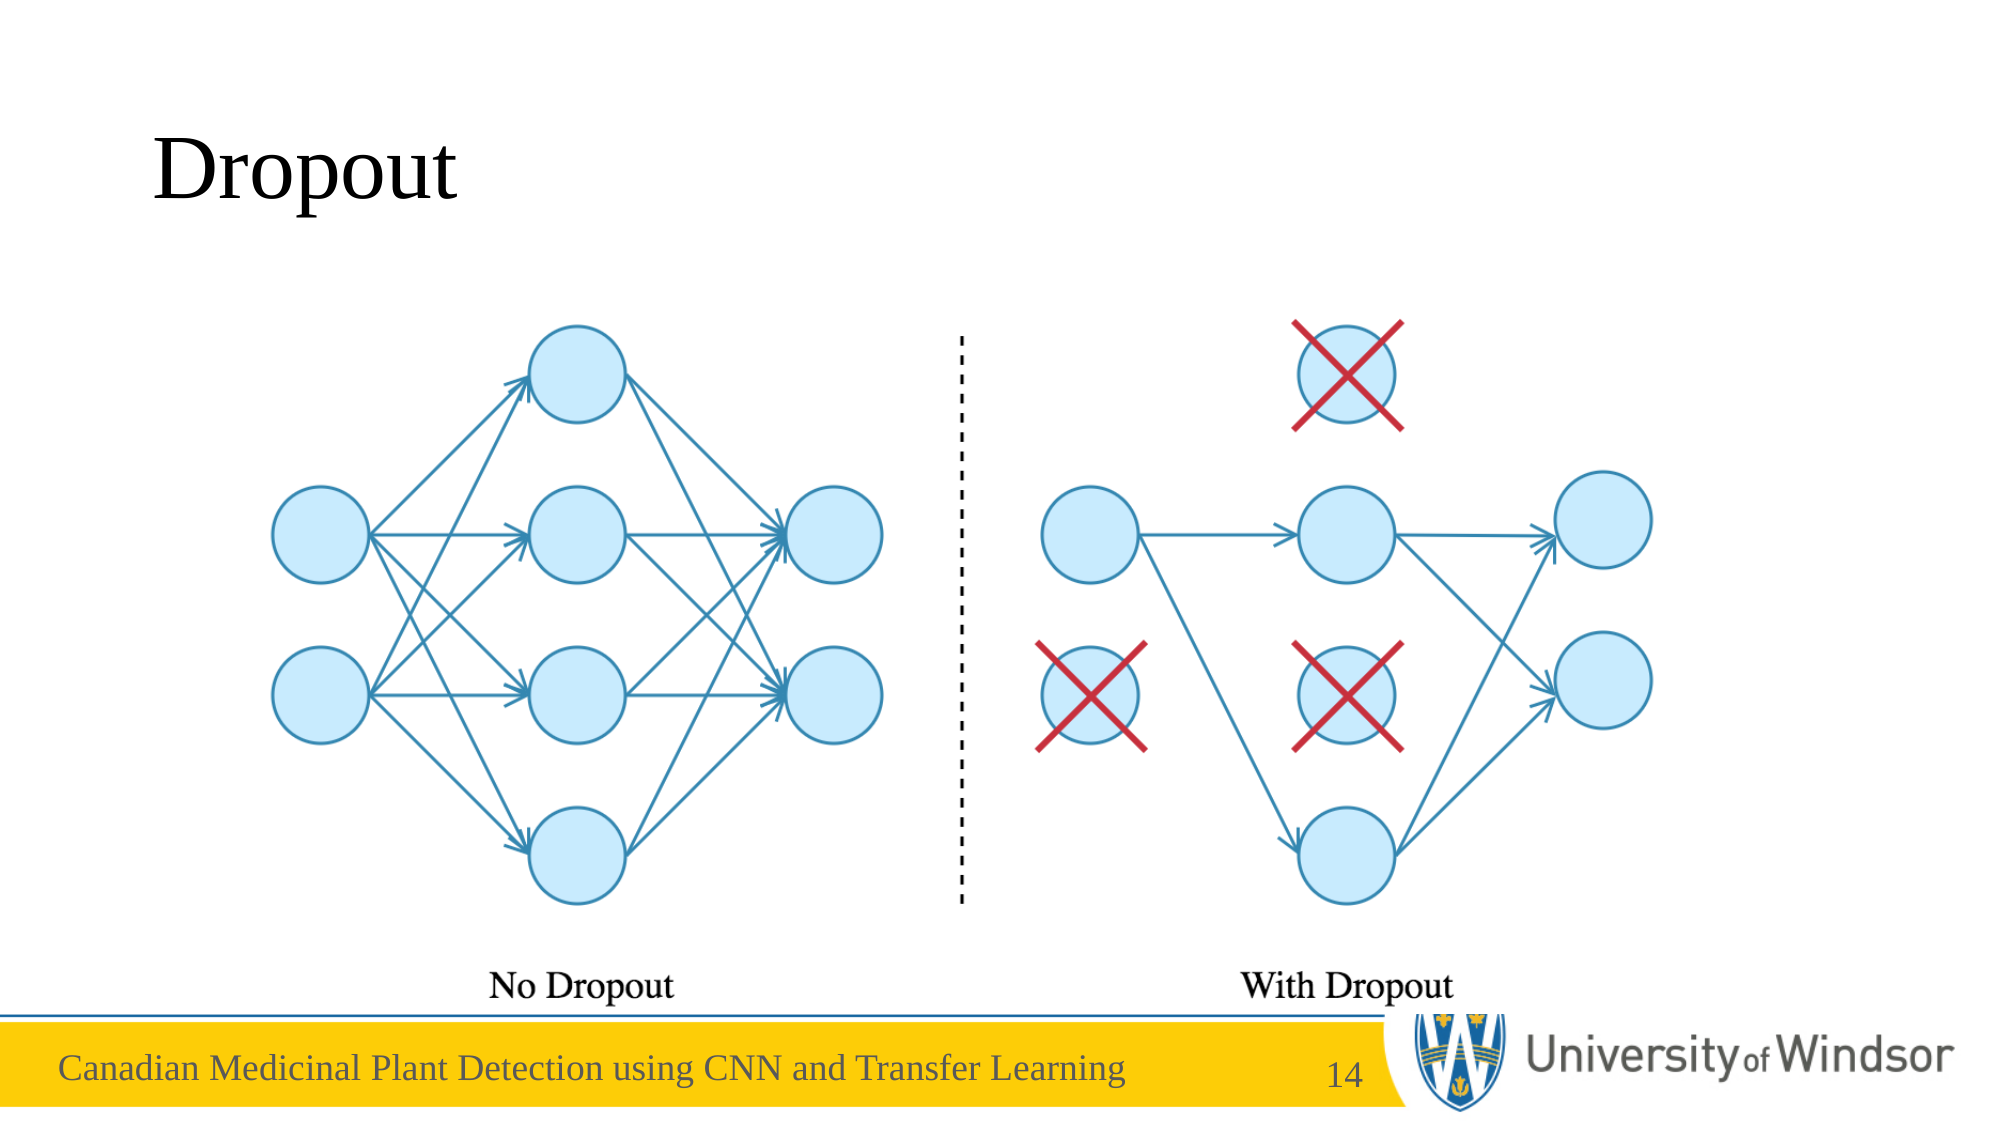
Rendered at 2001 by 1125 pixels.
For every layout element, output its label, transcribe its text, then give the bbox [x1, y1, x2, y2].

title Dropout [137, 59, 1863, 278]
picture [0, 304, 2000, 1125]
slide_number 14 [1262, 1042, 1378, 1103]
